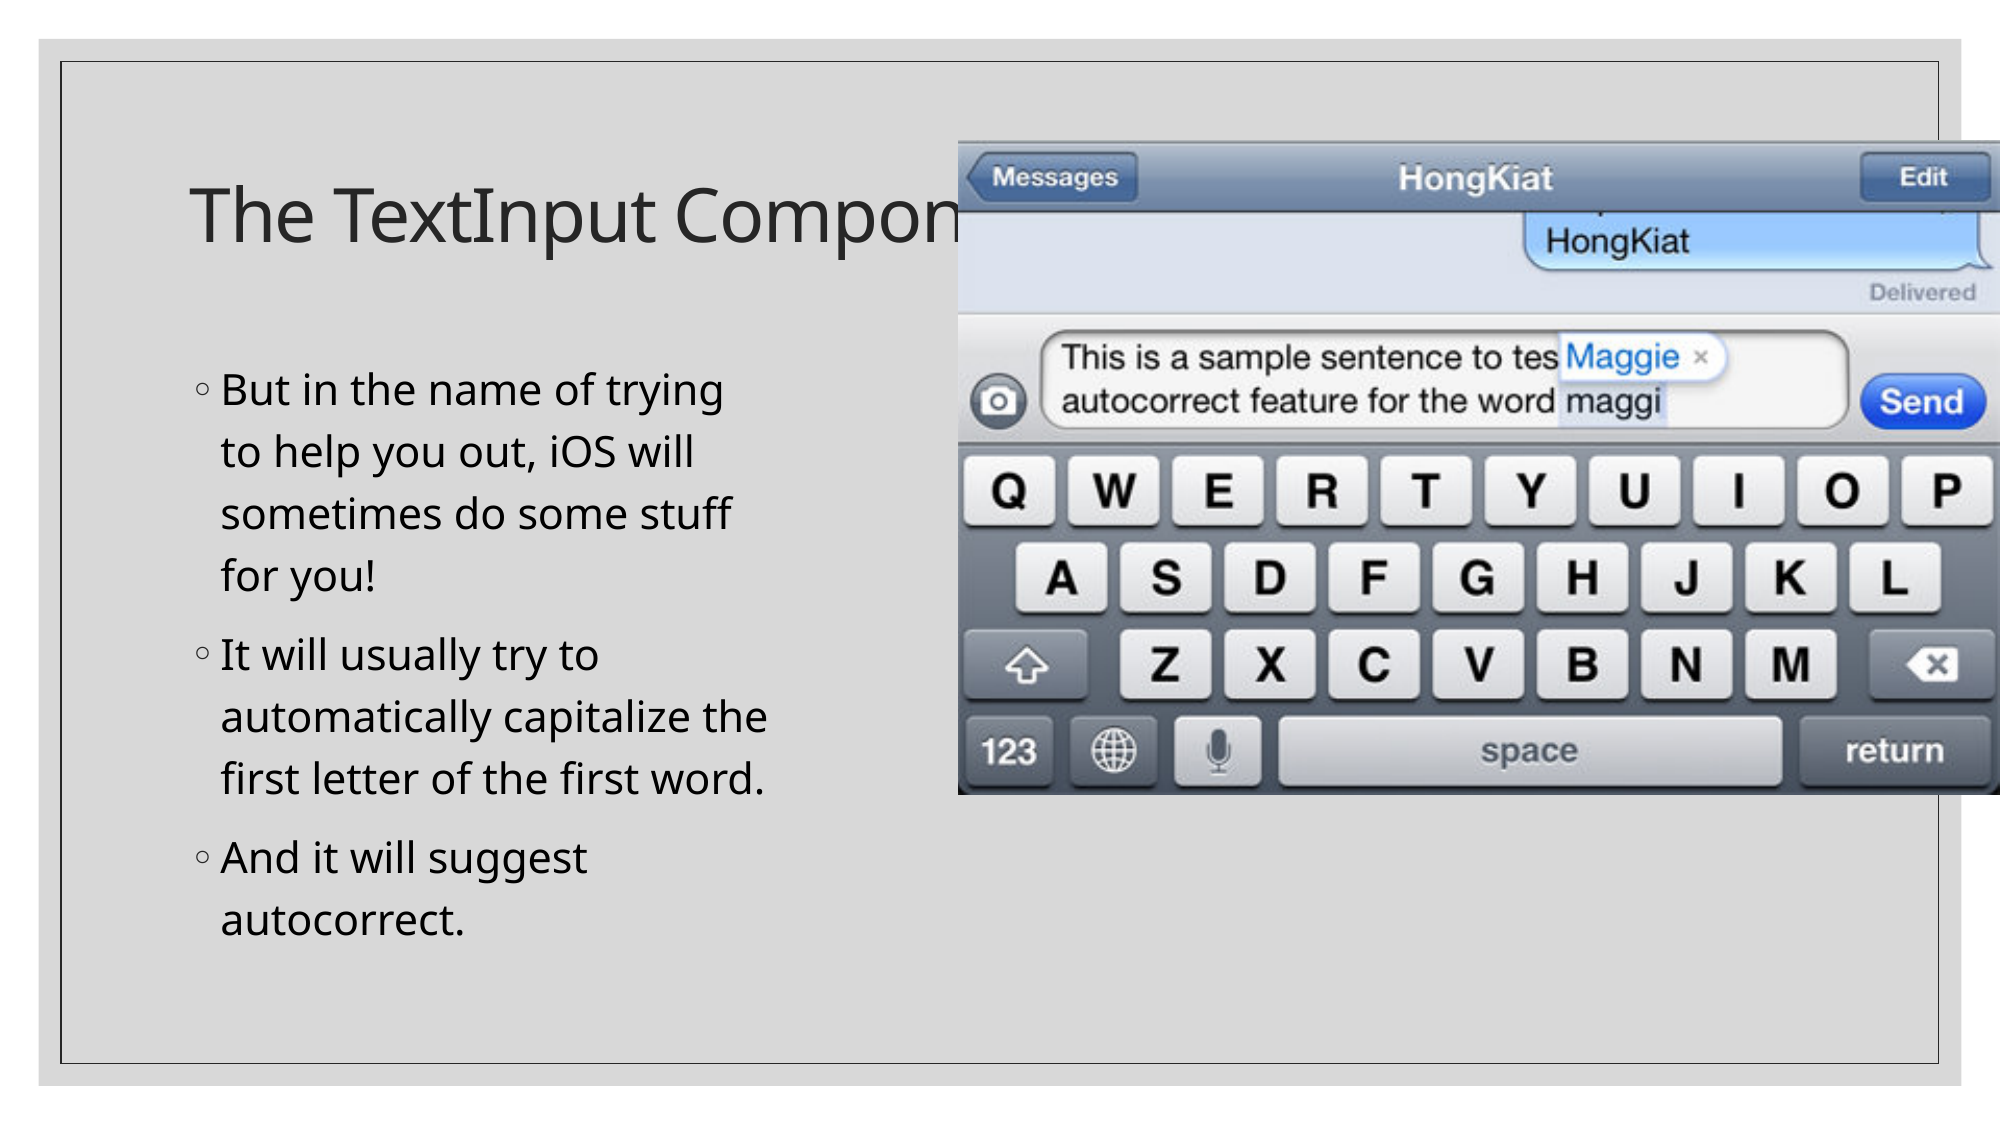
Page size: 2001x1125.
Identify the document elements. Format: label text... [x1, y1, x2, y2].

list But in the name of trying to help you out, iOS will sometimes do some stuff for you! It will usually try to automatically capitalize the first letter of the first word. And it will suggest autocorrect. [174, 345, 792, 977]
picture [958, 140, 2000, 795]
title The TextInput Component [174, 105, 1825, 331]
